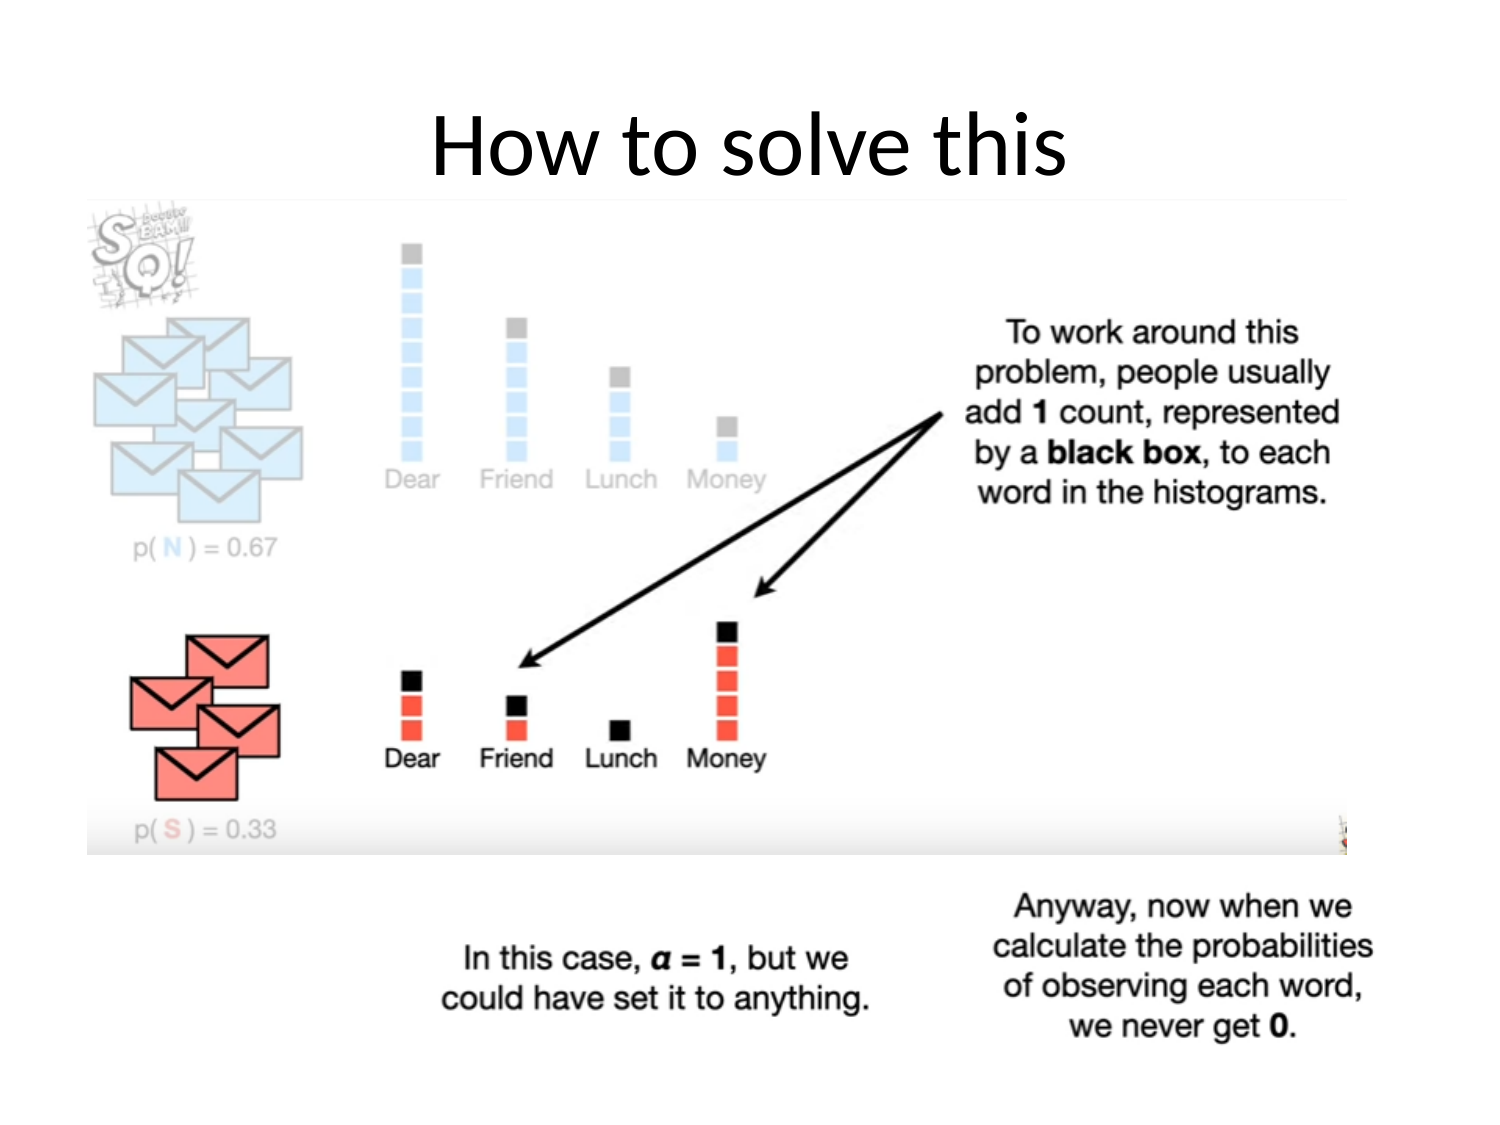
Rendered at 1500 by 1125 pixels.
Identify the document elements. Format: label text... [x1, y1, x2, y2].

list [87, 199, 1348, 855]
picture [424, 899, 894, 1072]
picture [960, 859, 1385, 1085]
title How to solve this [75, 45, 1425, 233]
